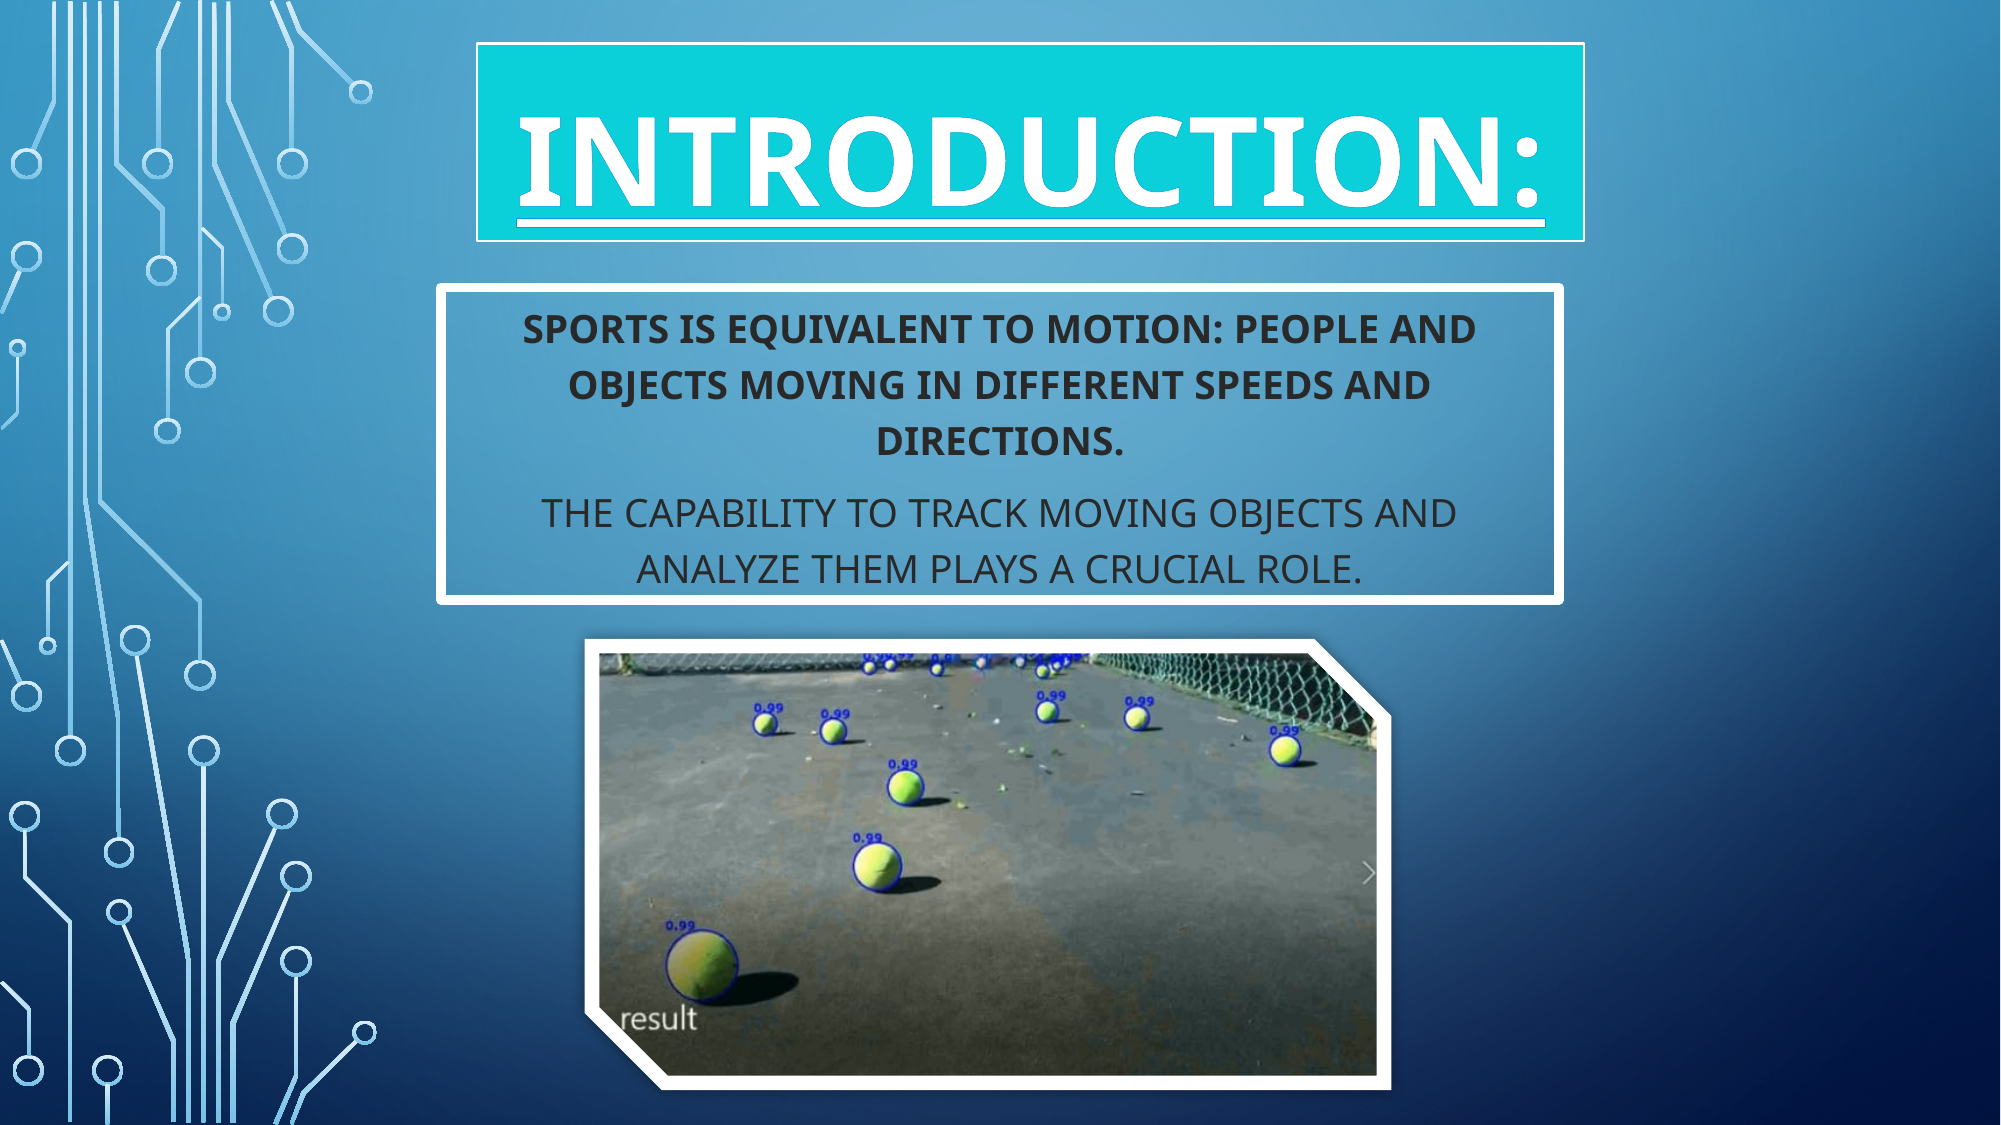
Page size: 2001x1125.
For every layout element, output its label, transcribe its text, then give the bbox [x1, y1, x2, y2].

picture [593, 647, 1384, 1083]
title INTRODUCTION: [476, 42, 1585, 242]
subtitle Sports is equivalent to motion: people and objects moving in different speeds and directions. The capability to track moving objects and analyze them plays a crucial role. [440, 287, 1559, 600]
